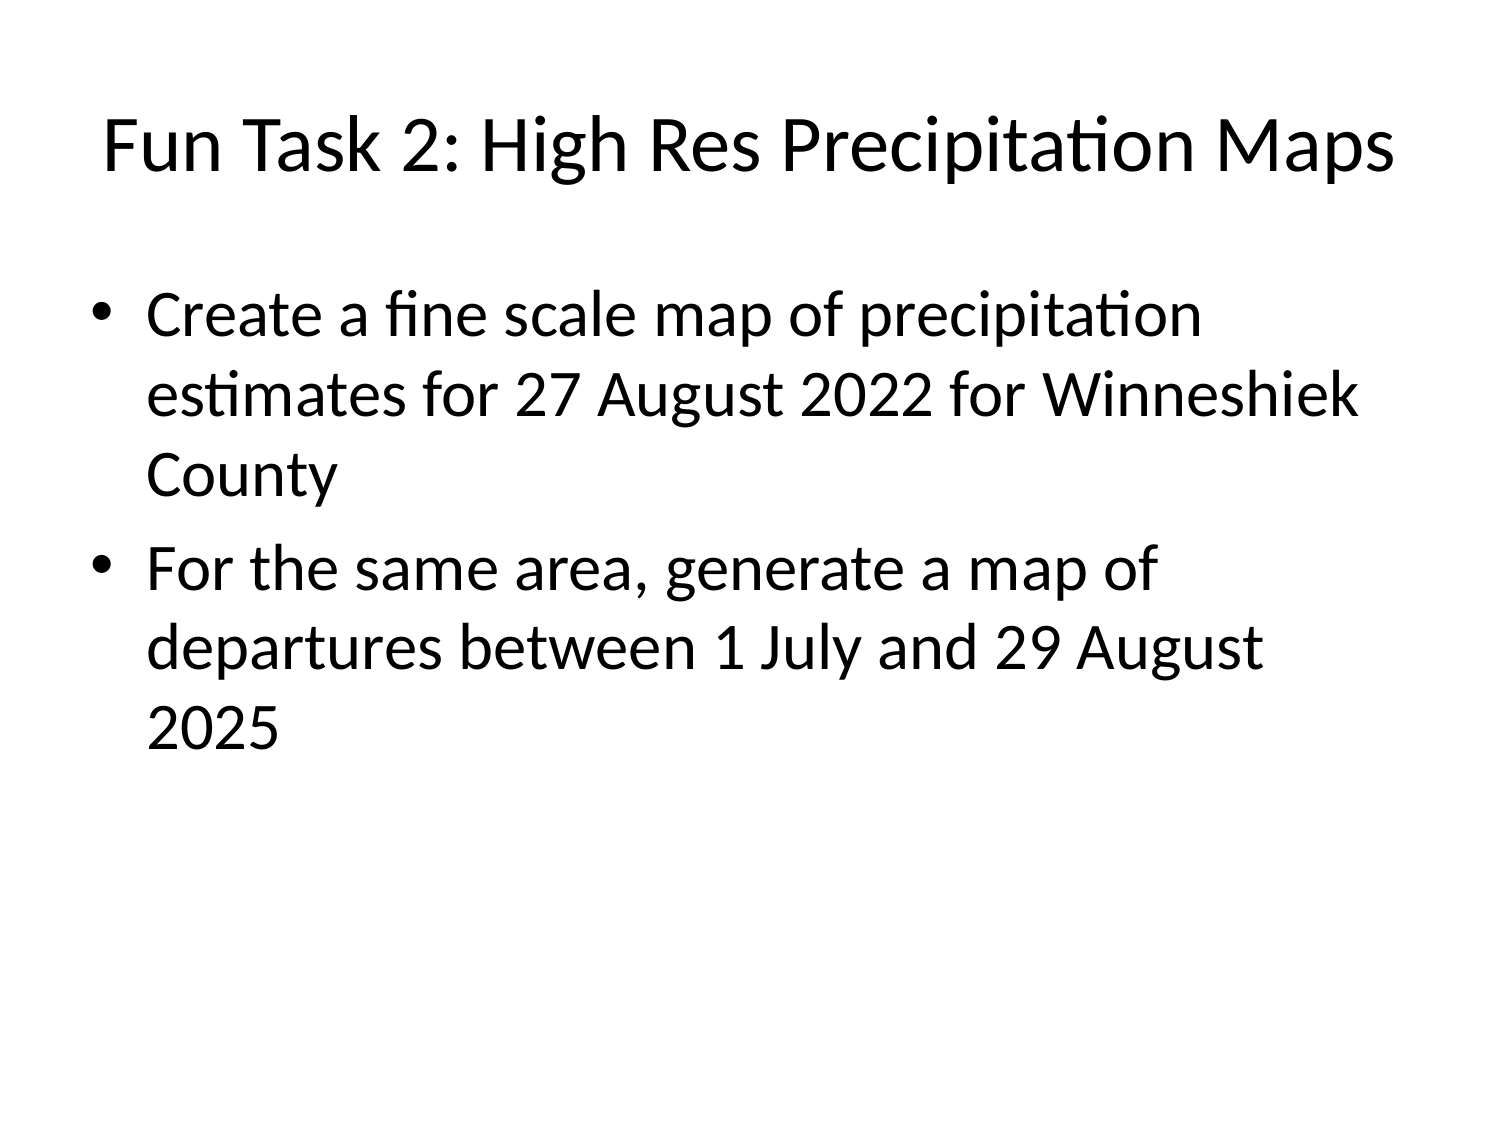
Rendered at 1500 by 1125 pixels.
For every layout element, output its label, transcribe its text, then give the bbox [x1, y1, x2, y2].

list Create a fine scale map of precipitation estimates for 27 August 2022 for Winneshiek County For the same area, generate a map of departures between 1 July and 29 August 2025 [75, 262, 1425, 1005]
title Fun Task 2: High Res Precipitation Maps [75, 45, 1425, 233]
